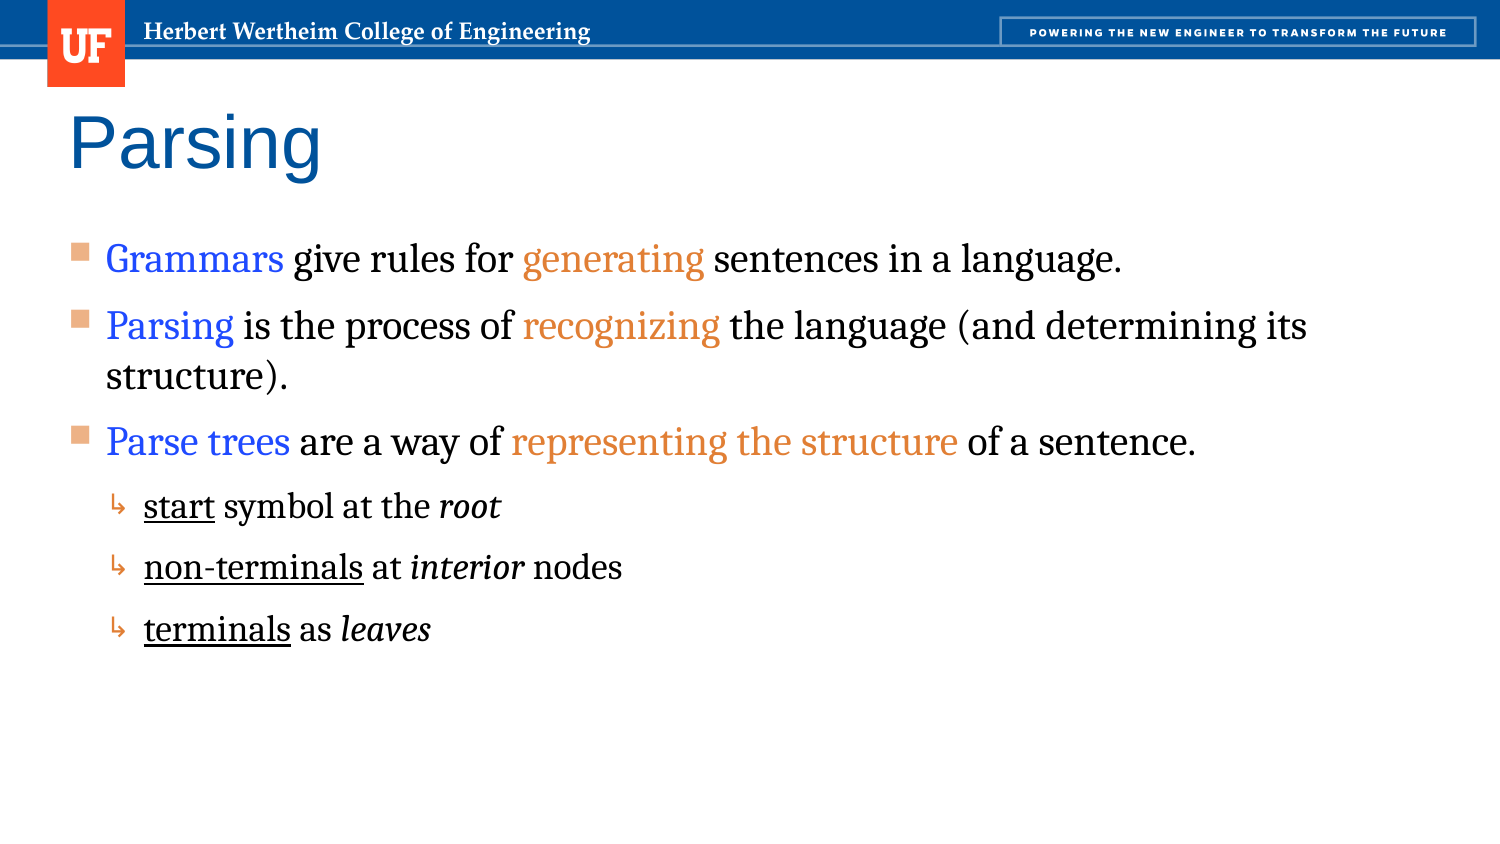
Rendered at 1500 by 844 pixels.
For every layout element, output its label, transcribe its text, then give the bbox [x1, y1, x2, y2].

list Grammars give rules for generating sentences in a language. Parsing is the process of recognizing the language (and determining its structure). Parse trees are a way of representing the structure of a sentence. start symbol at the root non-terminals at interior nodes terminals as leaves [53, 223, 1447, 803]
title Parsing [53, 86, 1414, 223]
picture [0, 0, 1500, 87]
